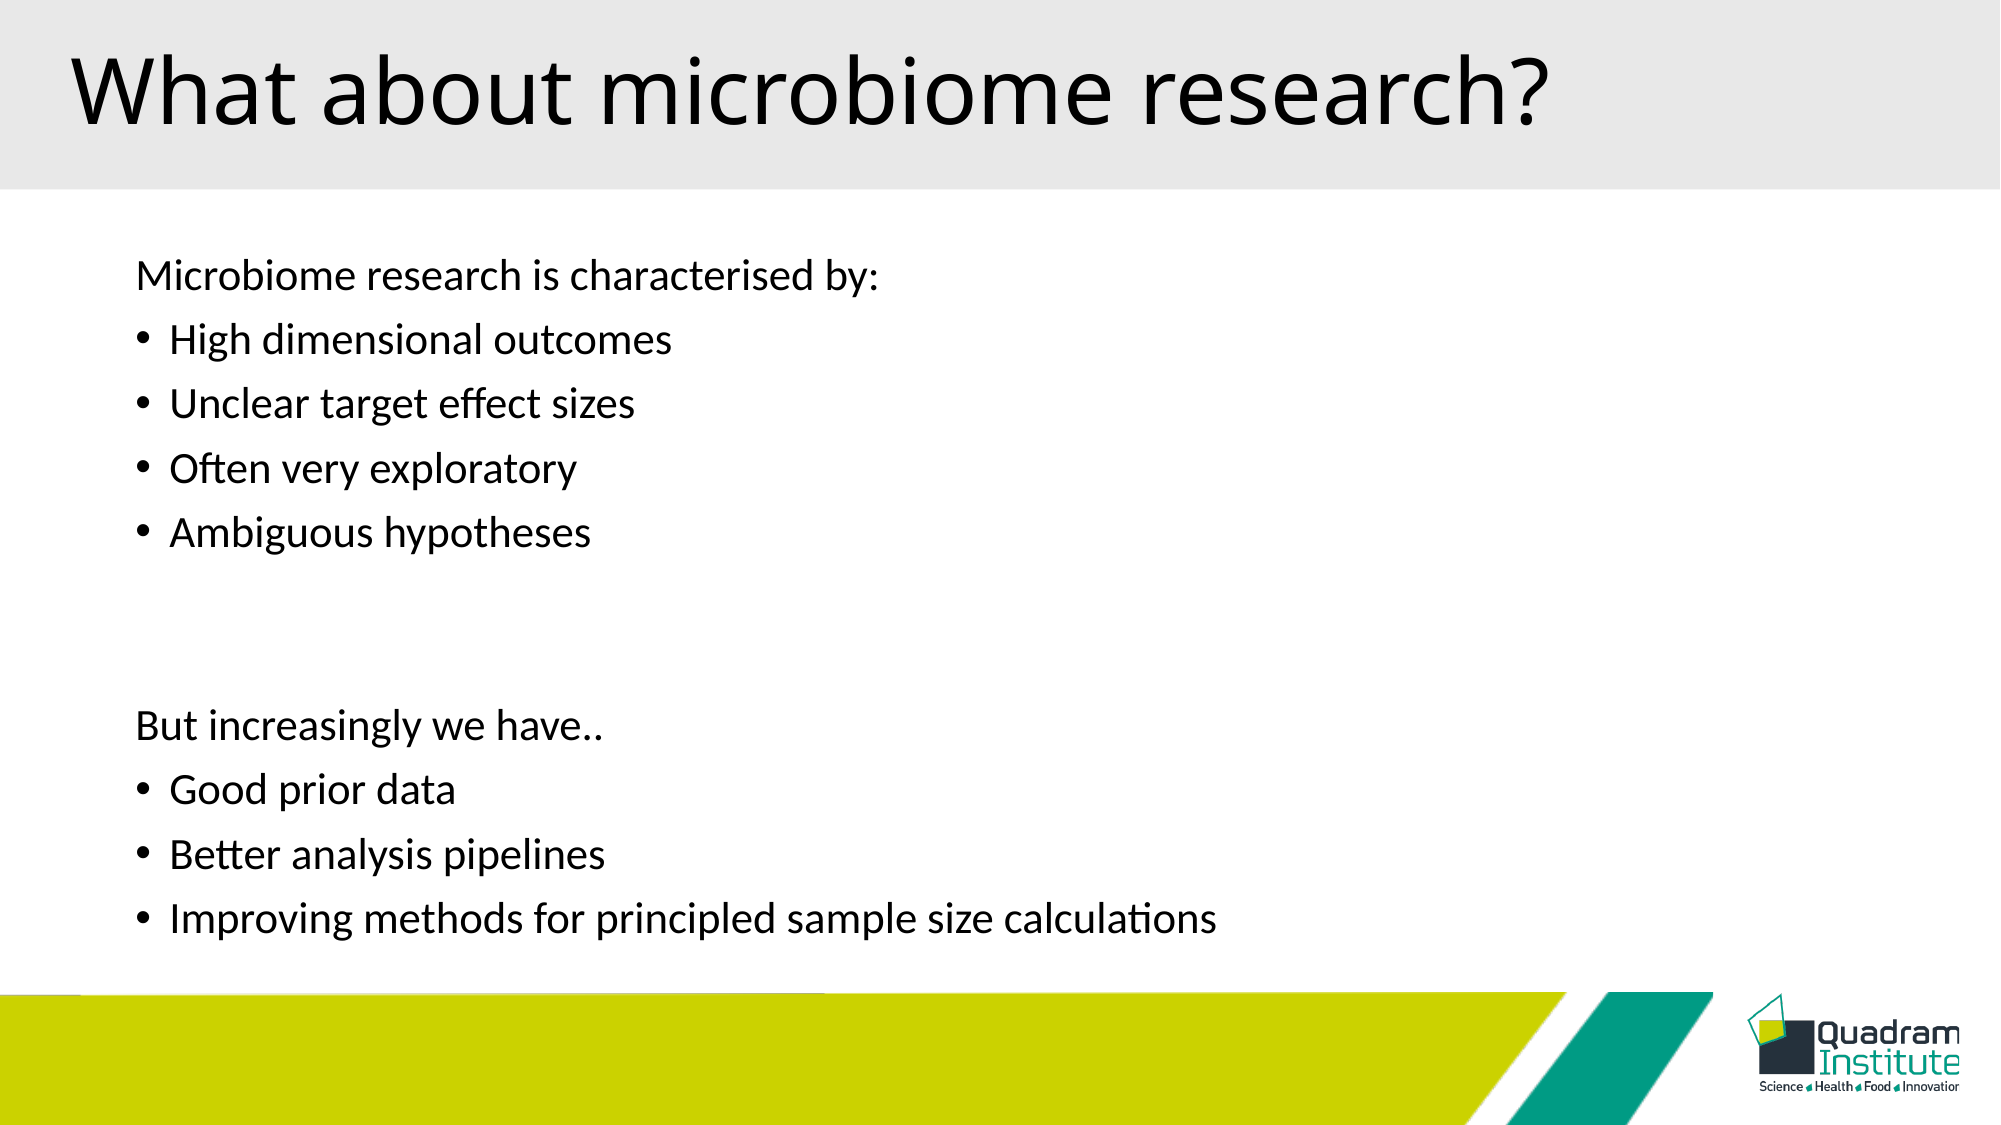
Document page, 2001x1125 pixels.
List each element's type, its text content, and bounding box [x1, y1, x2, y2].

title What about microbiome research? [0, 0, 2000, 190]
list Microbiome research is characterised by: High dimensional outcomes Unclear target effect sizes Often very exploratory Ambiguous hypotheses But increasingly we have.. Good prior data Better analysis pipelines Improving methods for principled sample size calculations [120, 243, 1846, 958]
